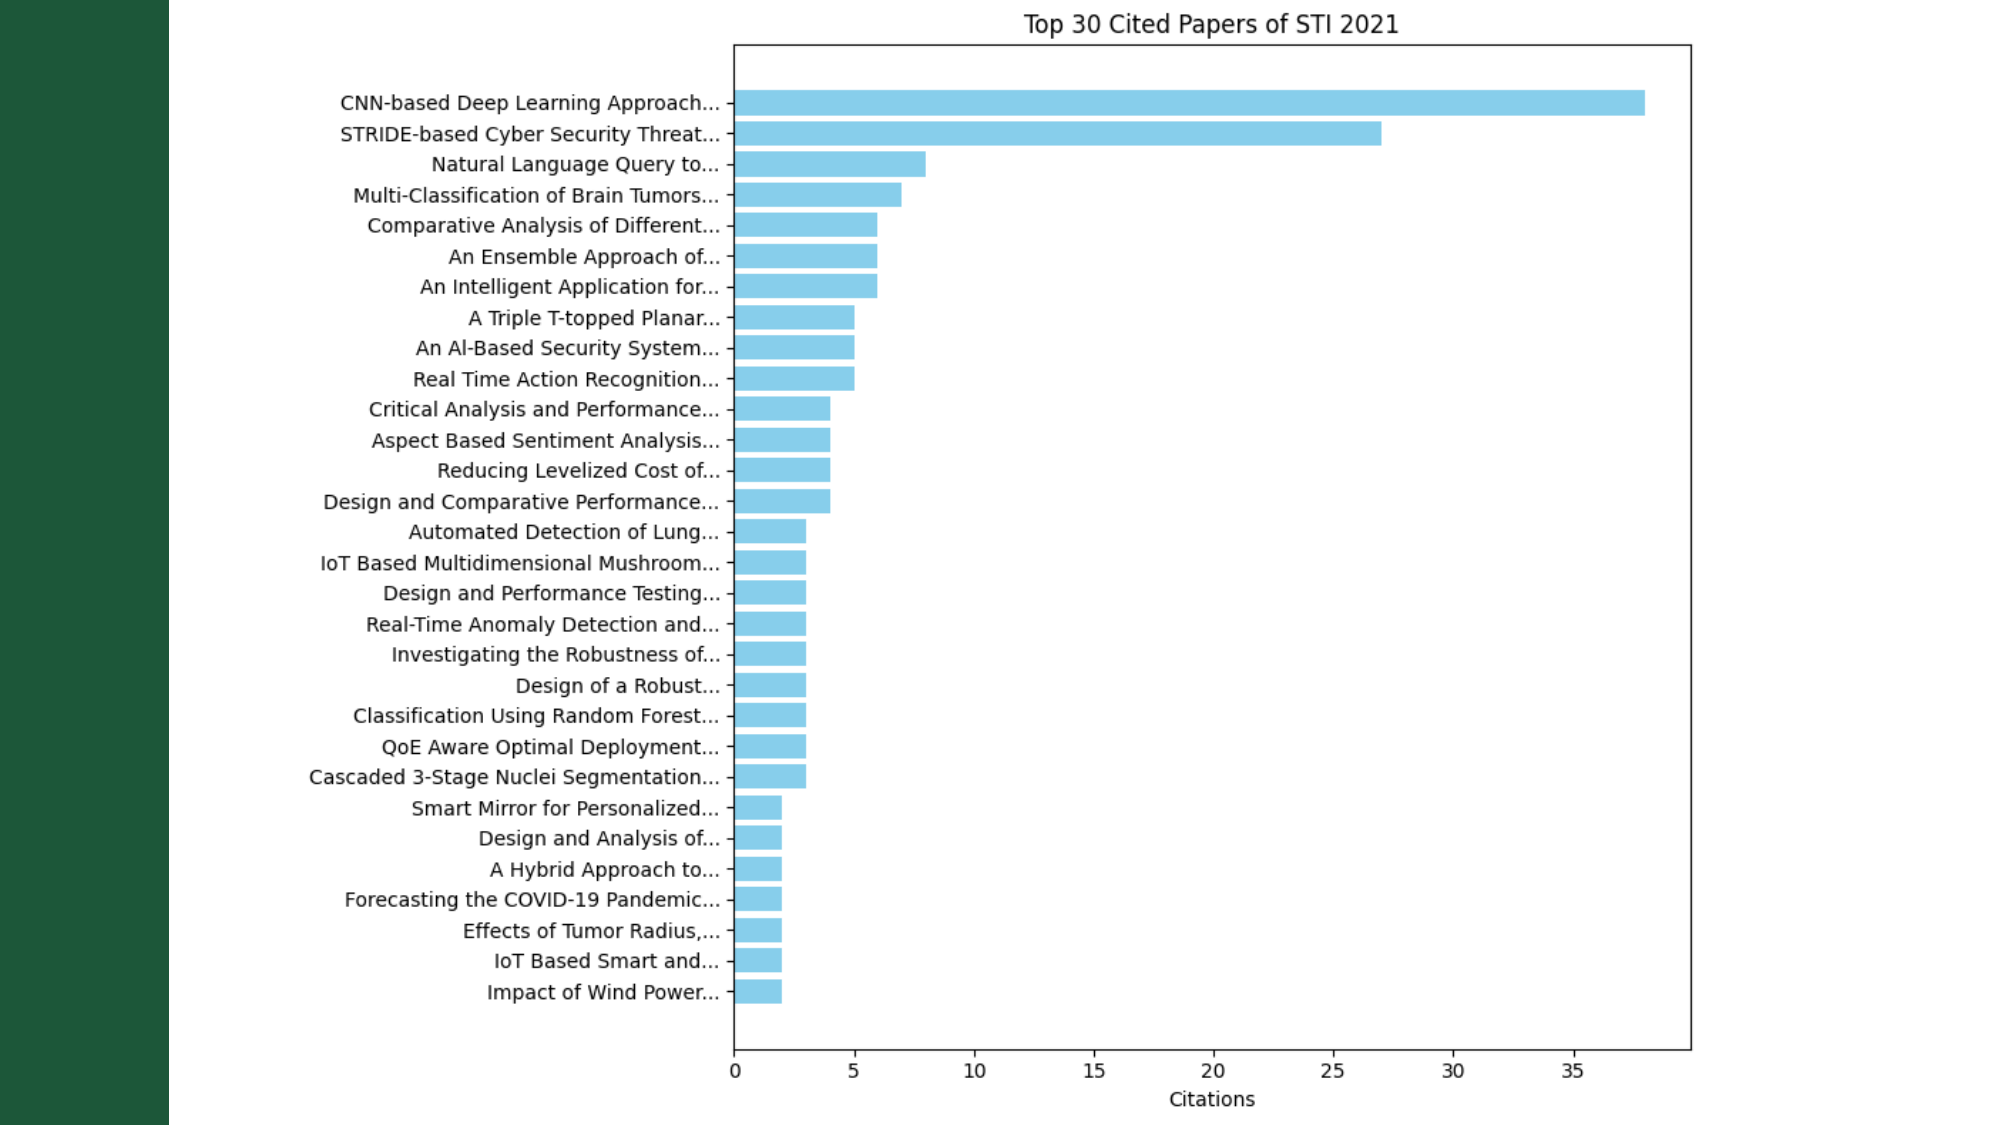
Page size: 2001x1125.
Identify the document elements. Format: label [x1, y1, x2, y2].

picture [295, 0, 1705, 1125]
text_box [0, 0, 169, 1125]
